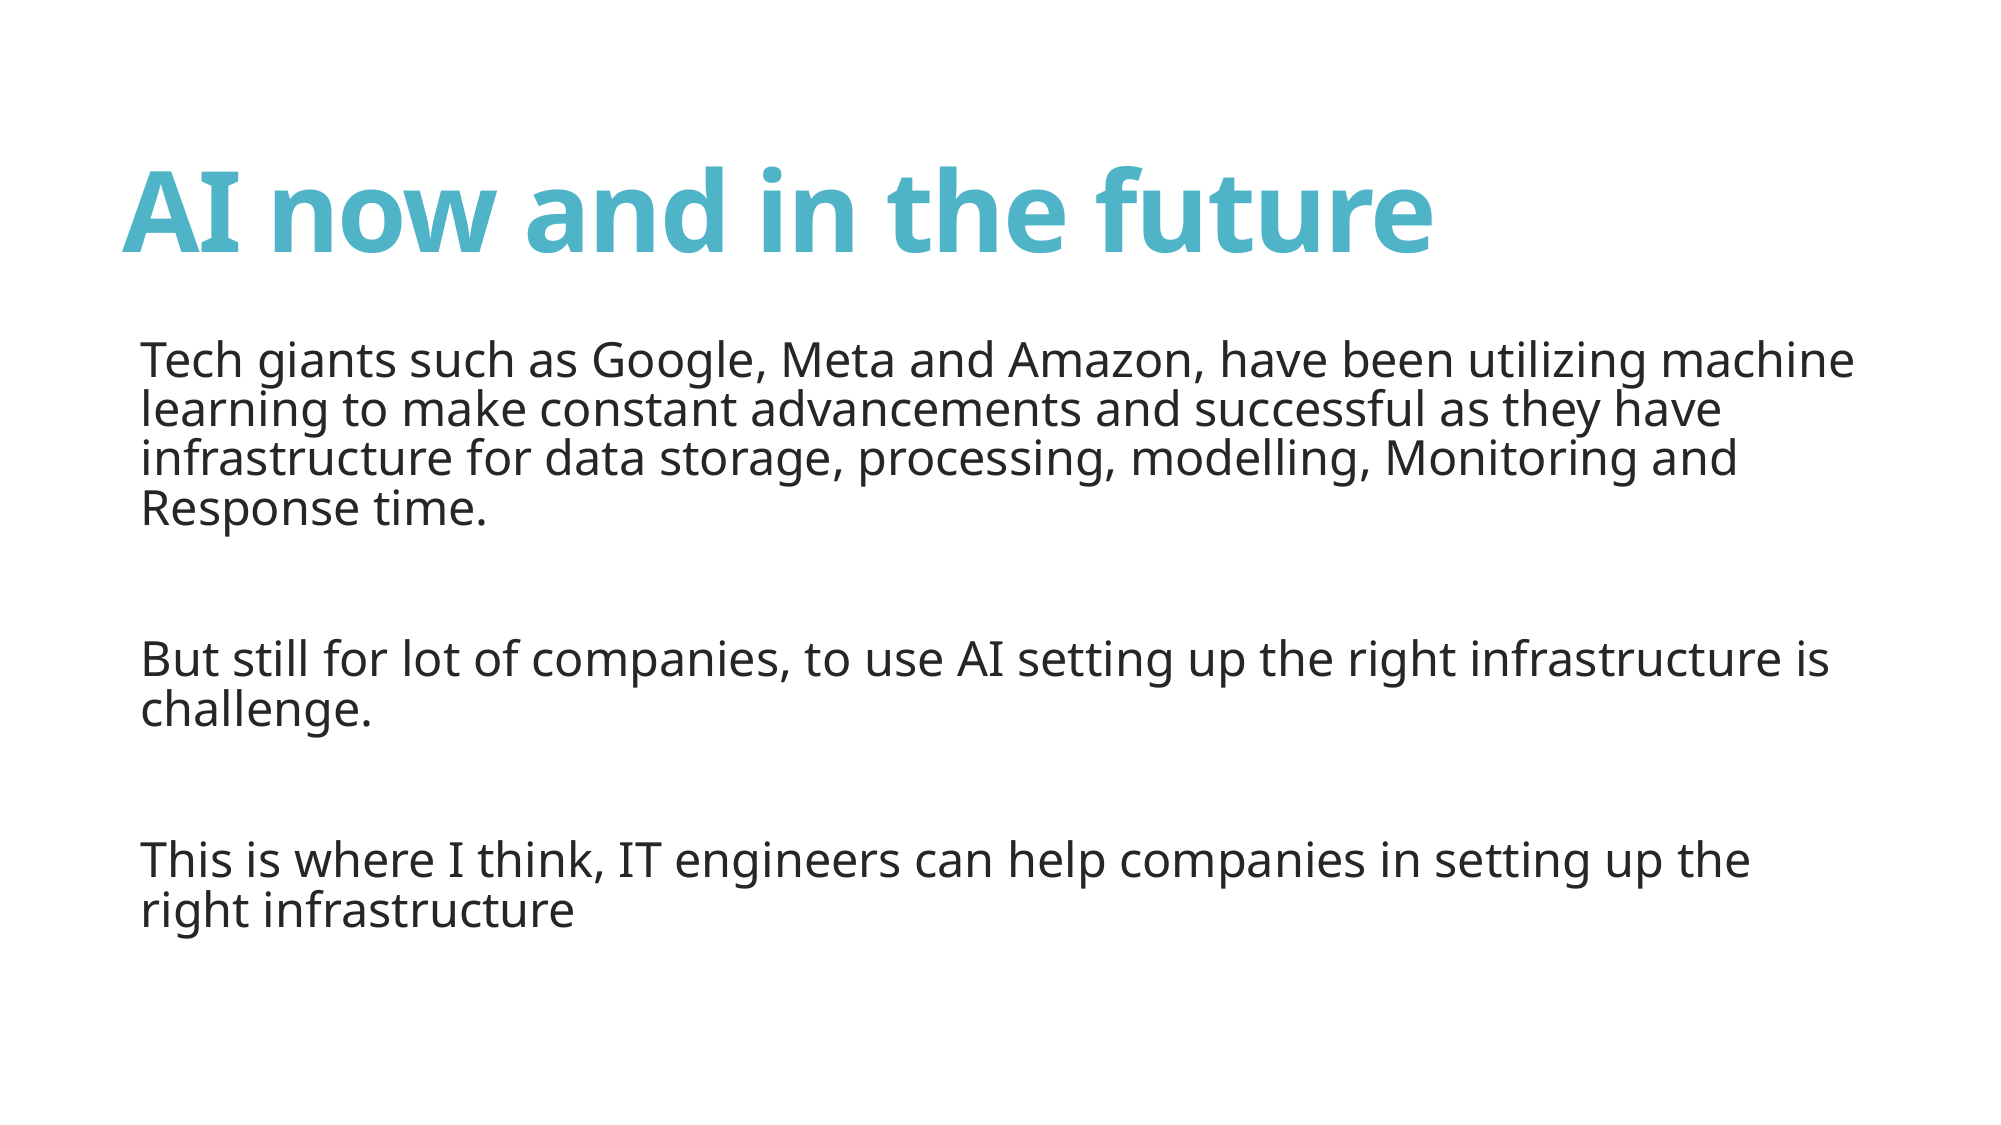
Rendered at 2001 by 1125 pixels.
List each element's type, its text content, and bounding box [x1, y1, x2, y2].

title AI now and in the future [107, 81, 1875, 354]
list Tech giants such as Google, Meta and Amazon, have been utilizing machine learning to make constant advancements and successful as they have infrastructure for data storage, processing, modelling, Monitoring and Response time. But still for lot of companies, to use AI setting up the right infrastructure is challenge. This is where I think, IT engineers can help companies in setting up the right infrastructure [111, 329, 1876, 948]
